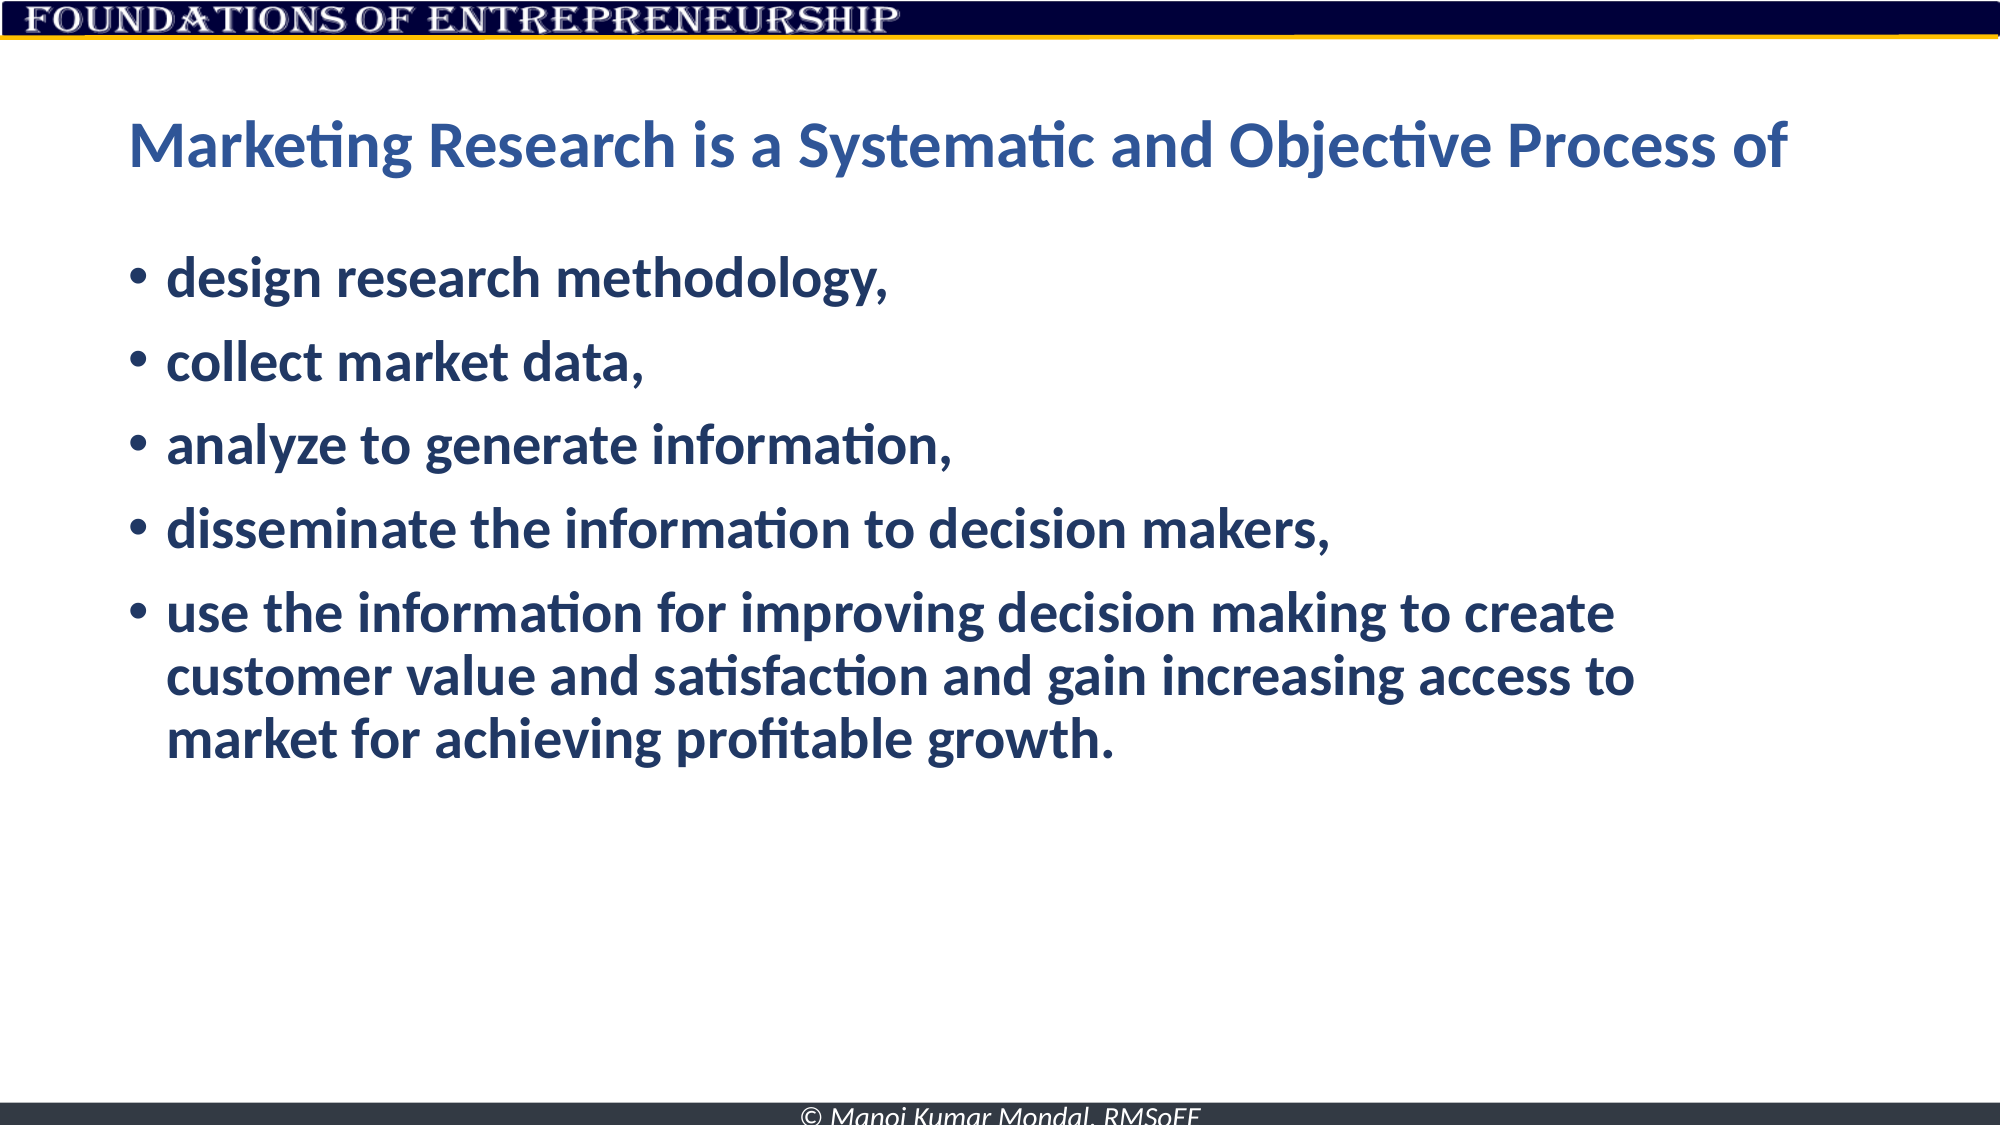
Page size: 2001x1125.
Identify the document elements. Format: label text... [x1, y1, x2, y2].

title Marketing Research is a Systematic and Objective Process of [113, 52, 1942, 240]
list design research methodology, collect market data, analyze to generate information, disseminate the information to decision makers, use the information for improving decision making to create customer value and satisfaction and gain increasing access to market for achieving profitable growth. [113, 239, 1662, 856]
picture [0, 0, 2000, 42]
